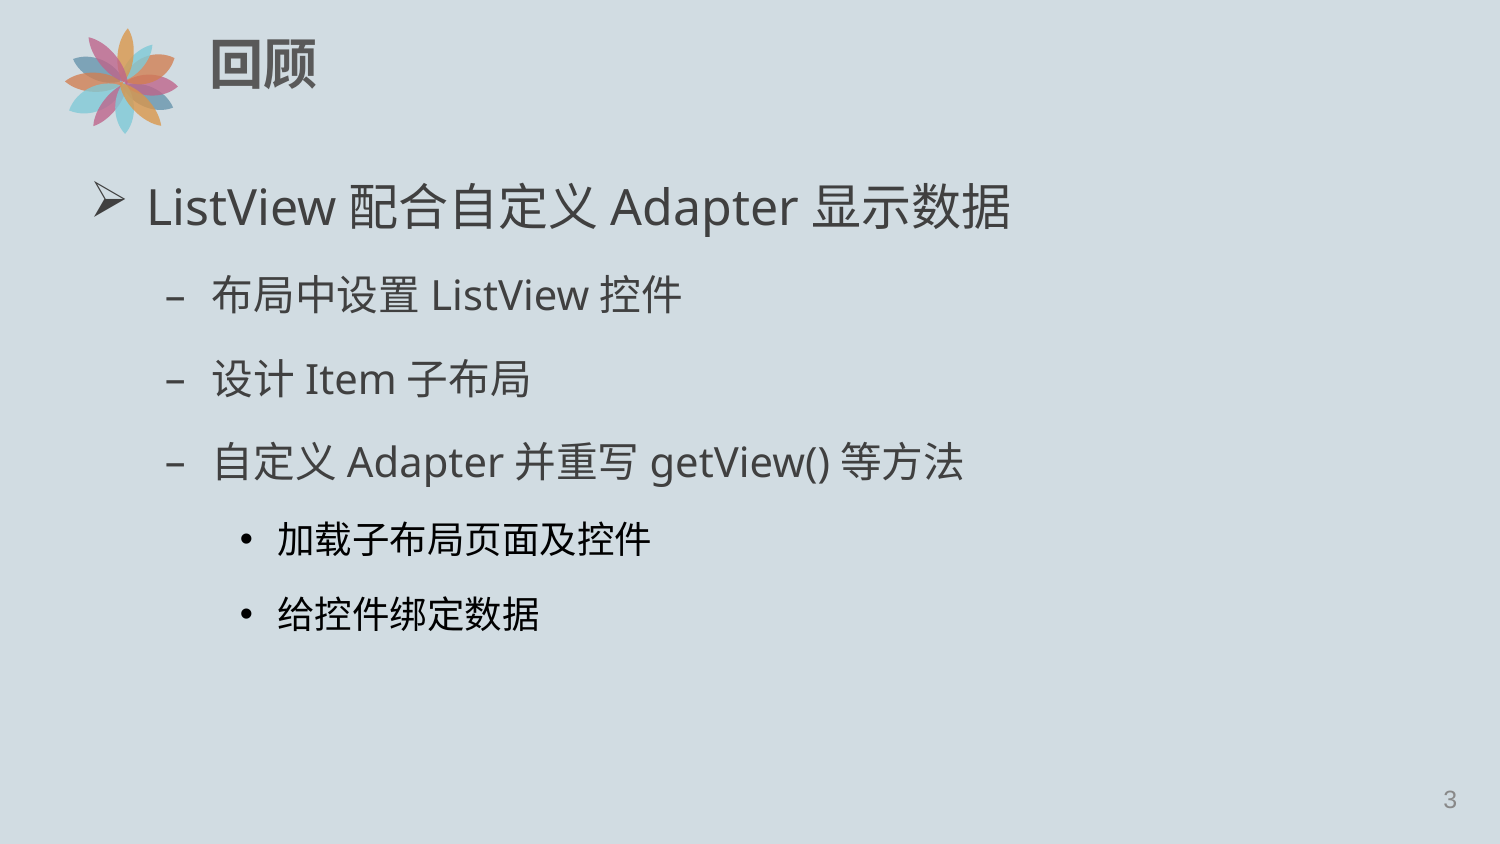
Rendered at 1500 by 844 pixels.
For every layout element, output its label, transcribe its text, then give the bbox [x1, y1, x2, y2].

slide_number 2 [1364, 776, 1473, 822]
title 回顾 [194, 23, 1195, 122]
list ListView配合自定义Adapter显示数据 布局中设置ListView控件 设计Item子布局 自定义Adapter并重写getView()等方法 加载子布局页面及控件 给控件绑定数据 [75, 138, 1425, 753]
